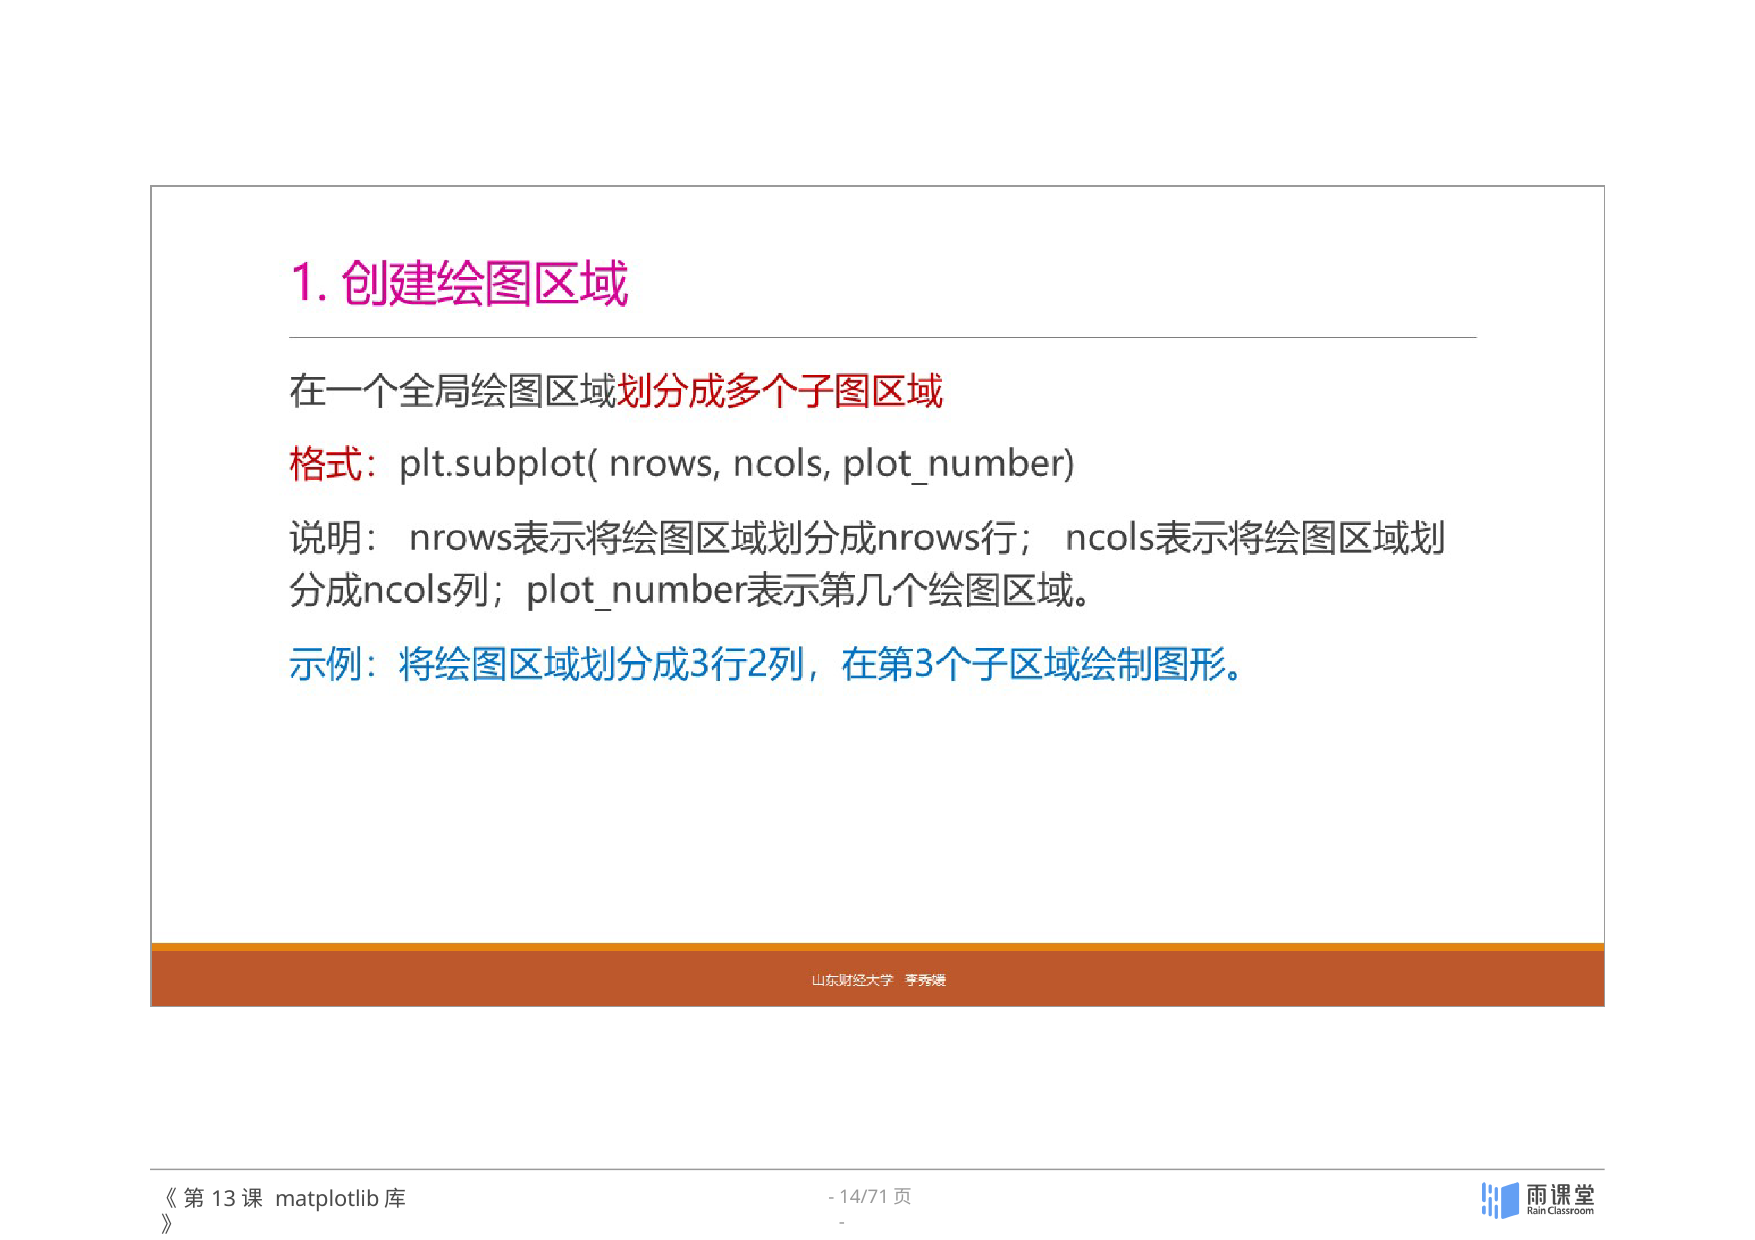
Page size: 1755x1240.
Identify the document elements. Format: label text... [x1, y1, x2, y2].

slide_number - 10/71页 - [826, 1181, 929, 1240]
footer 《 第13课 matplotlib库 》 [153, 1181, 421, 1240]
picture [1482, 1182, 1594, 1219]
picture [149, 185, 1605, 1007]
